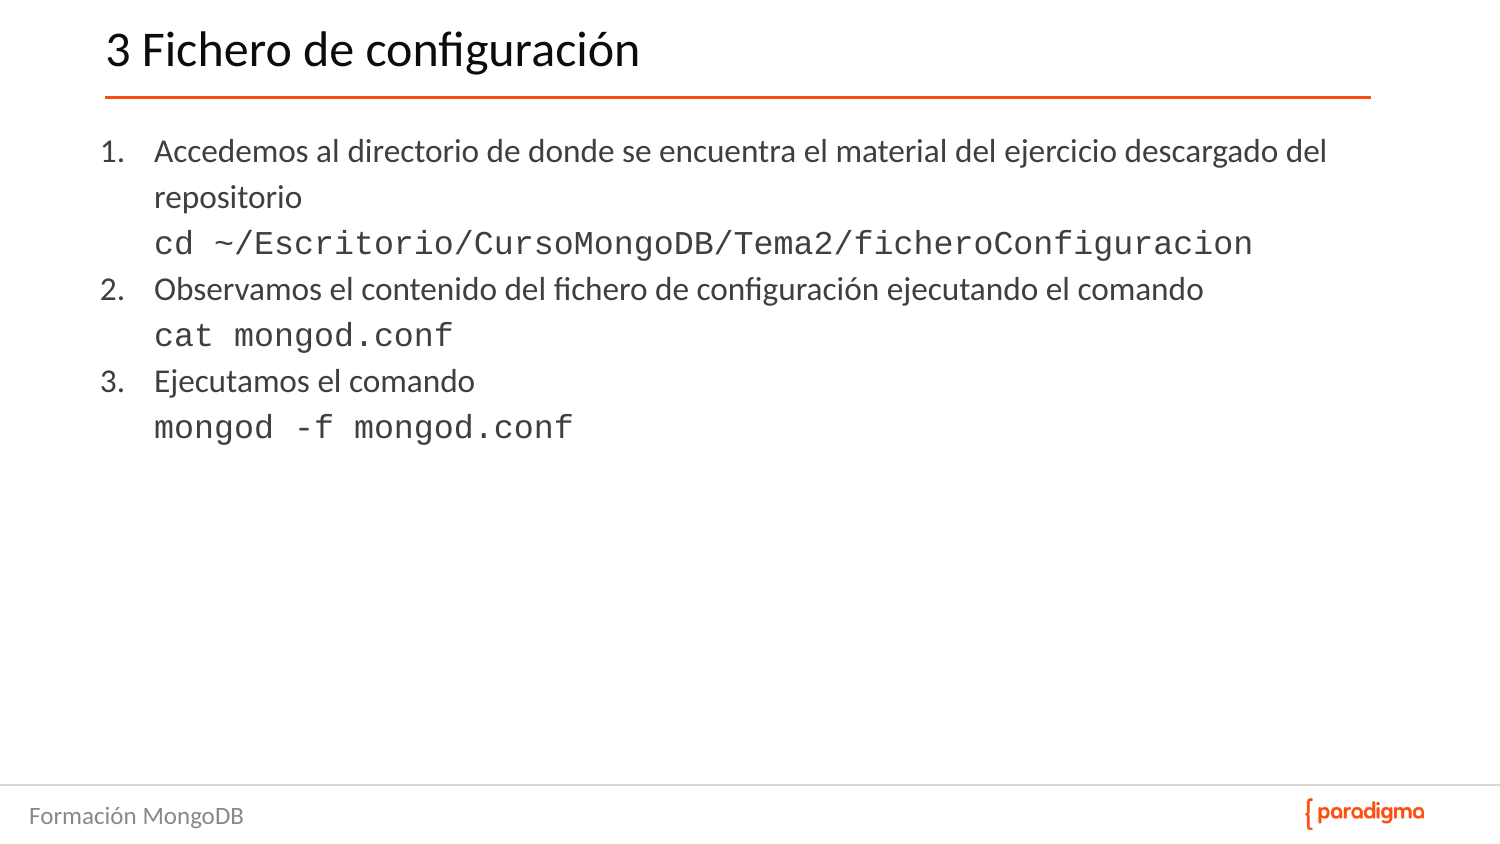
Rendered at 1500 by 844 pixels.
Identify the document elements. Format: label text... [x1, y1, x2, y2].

text_box Formación MongoDB [0, 792, 1223, 844]
picture [1304, 798, 1424, 830]
text_box 3 Fichero de configuración [105, 28, 1395, 108]
text_box Accedemos al directorio de donde se encuentra el material del ejercicio descargado del repositorio cd ~/Escritorio/CursoMongoDB/Tema2/ficheroConfiguracion Observamos el contenido del fichero de configuración ejecutando el comando cat mongod.conf Ejecutamos el comando mongod -f mongod.conf [64, 108, 1436, 644]
